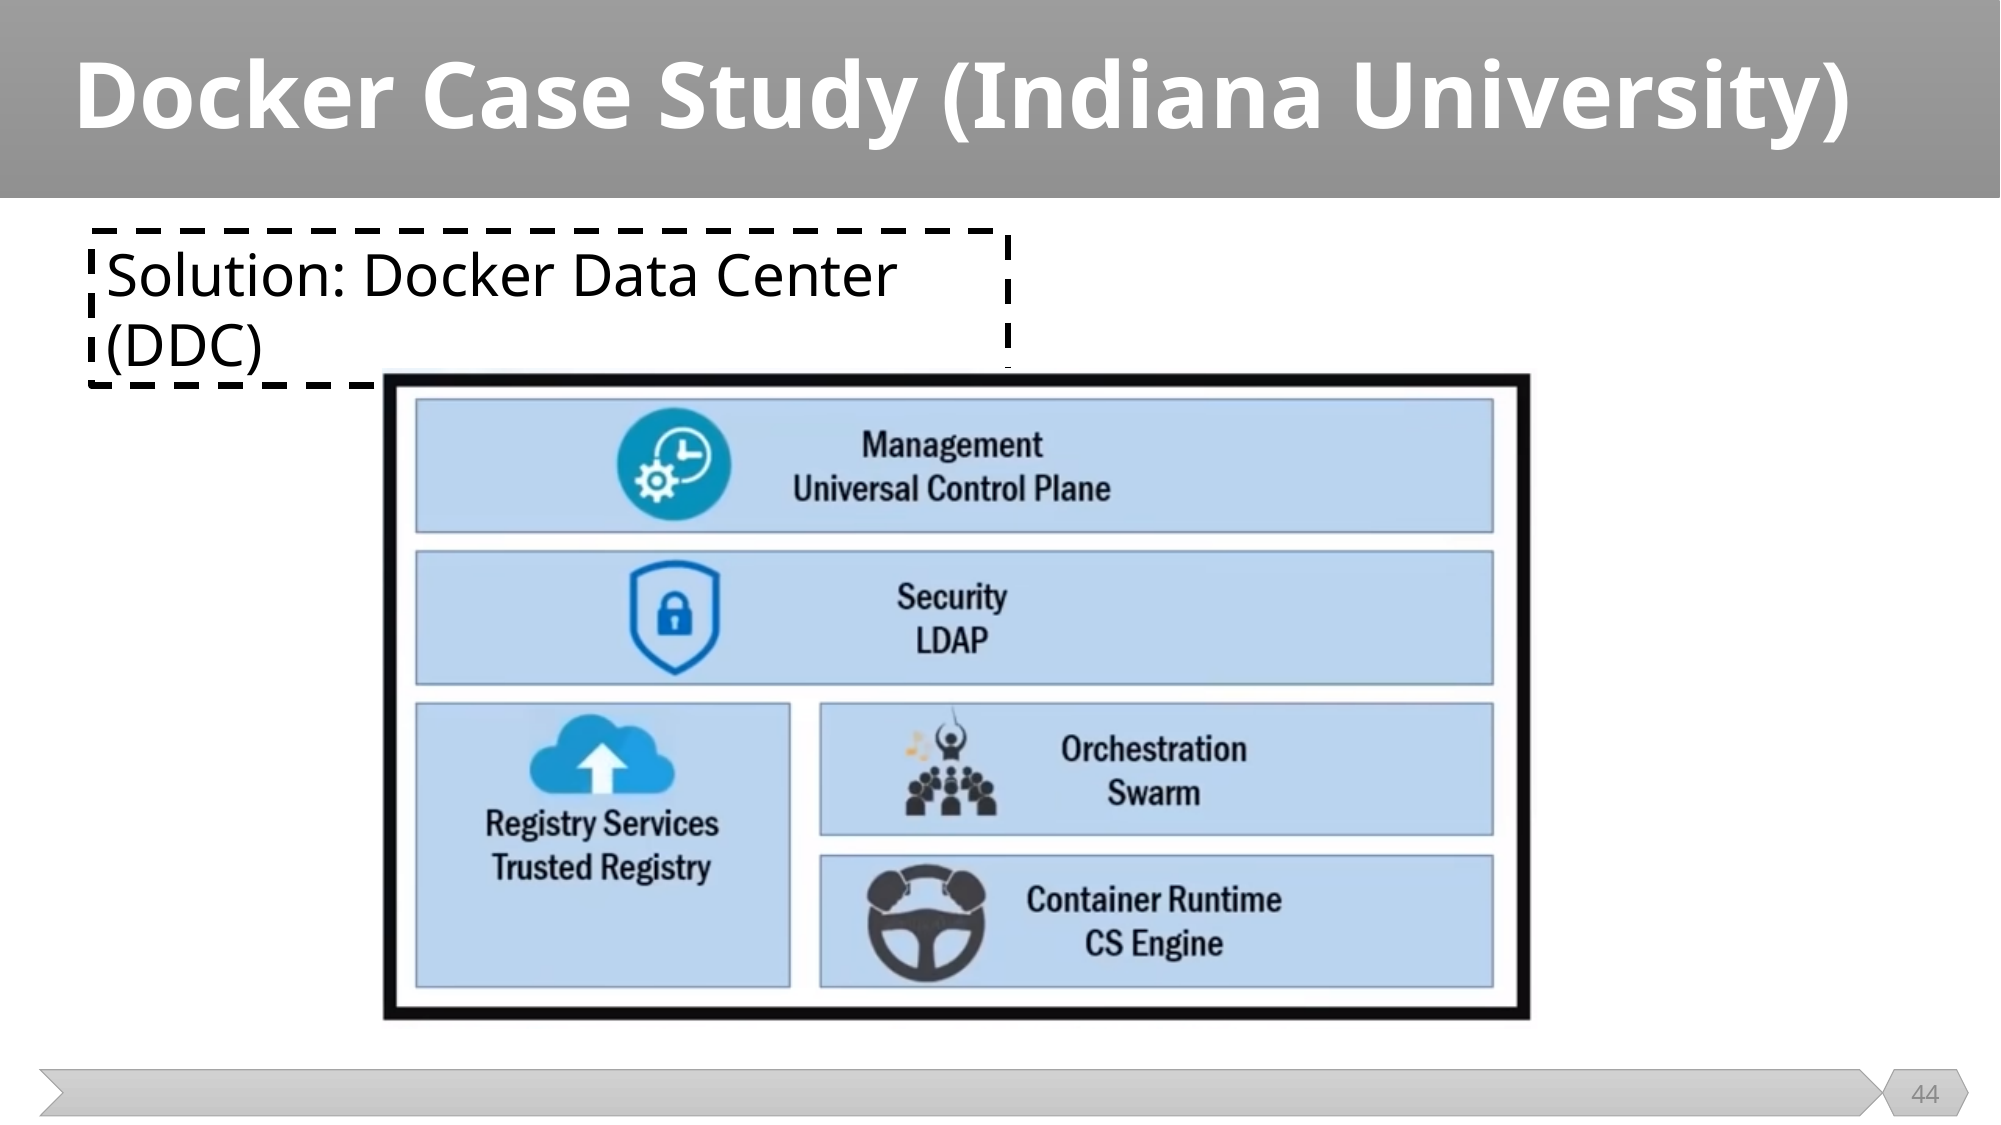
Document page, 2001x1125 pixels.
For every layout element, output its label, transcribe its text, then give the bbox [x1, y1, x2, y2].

title Docker Case Study (Indiana University) [56, 0, 1969, 199]
slide_number 44 [1882, 1065, 1969, 1125]
text_box Solution: Docker Data Center (DDC) [91, 230, 1008, 386]
picture [381, 368, 1538, 1029]
